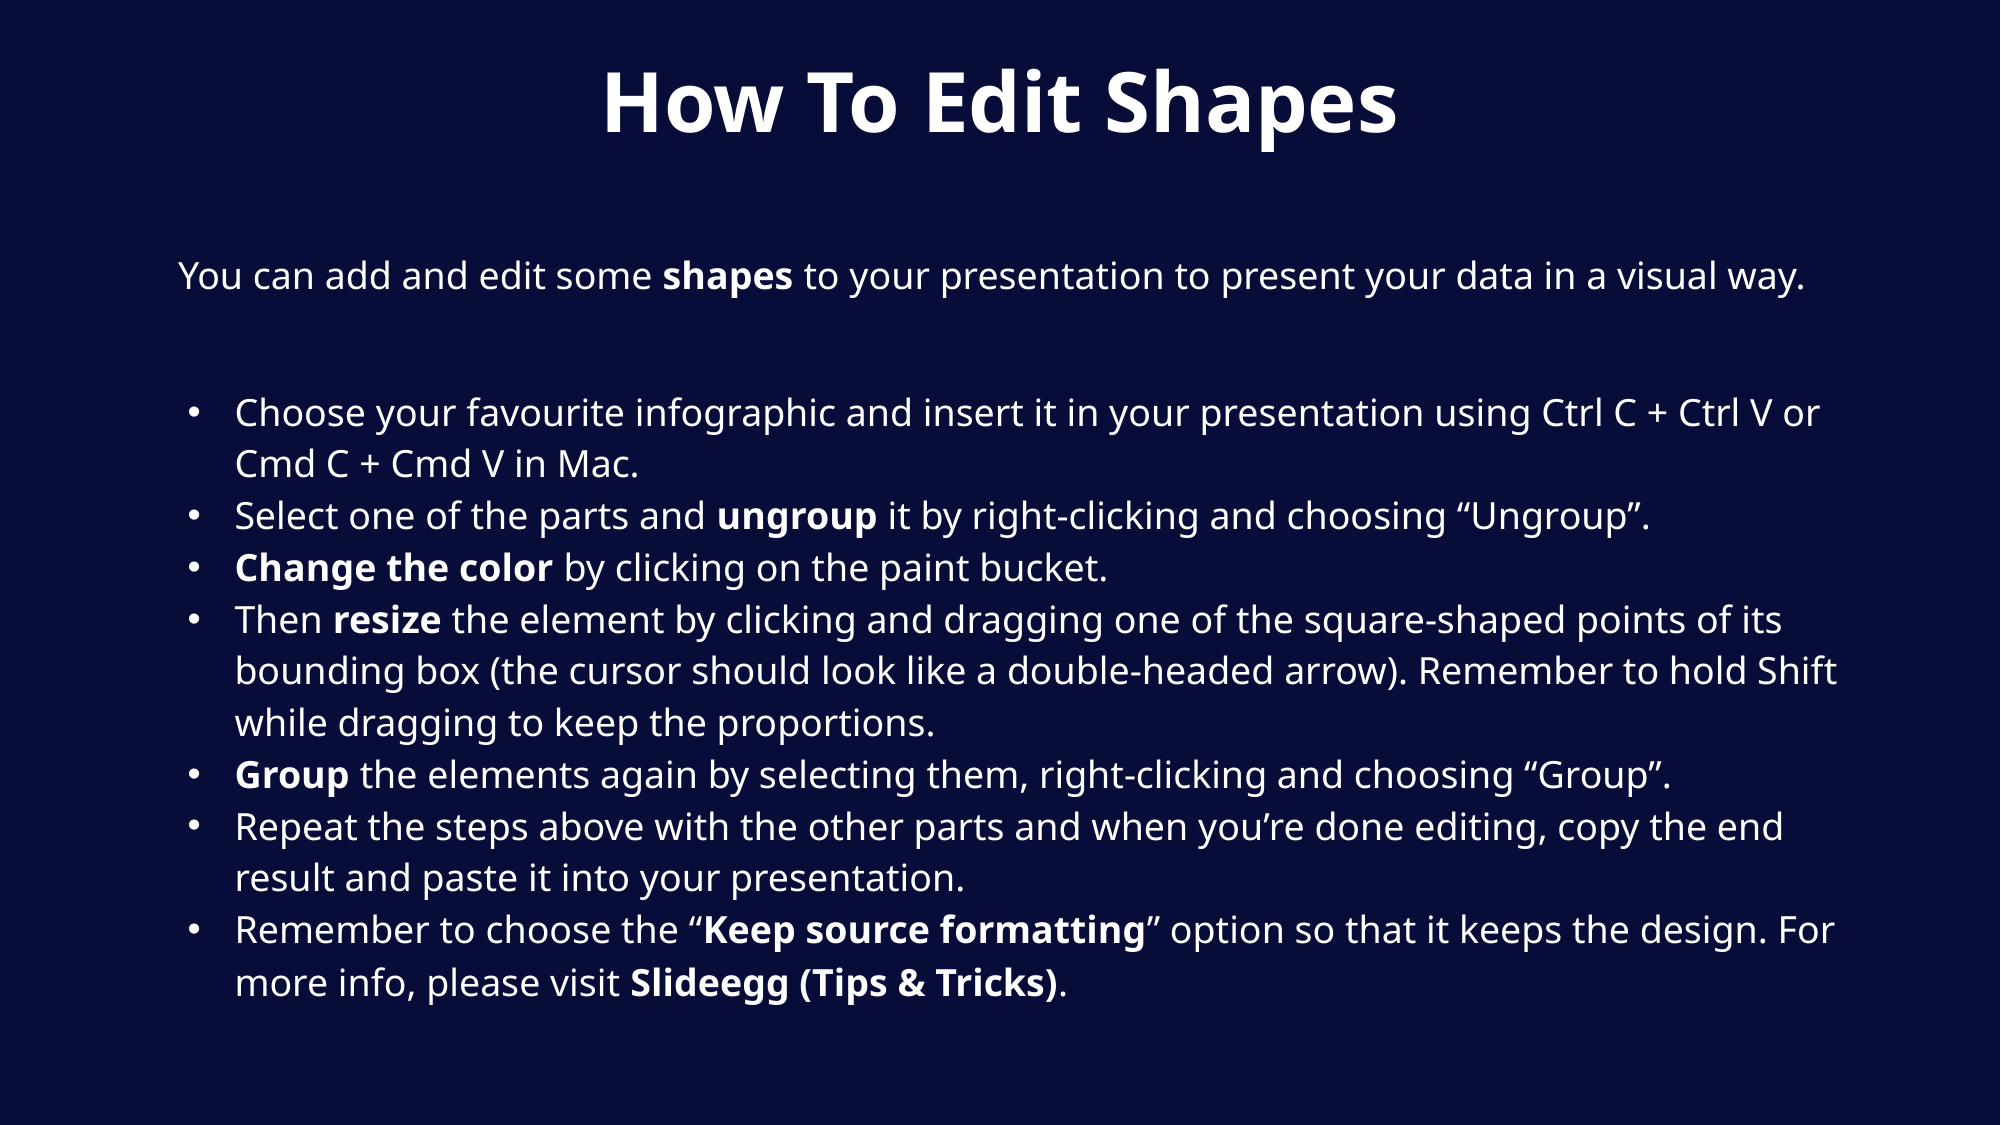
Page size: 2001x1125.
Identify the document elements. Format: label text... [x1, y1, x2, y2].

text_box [152, 211, 1847, 1017]
text_box How To Edit Shapes [137, 60, 1863, 151]
